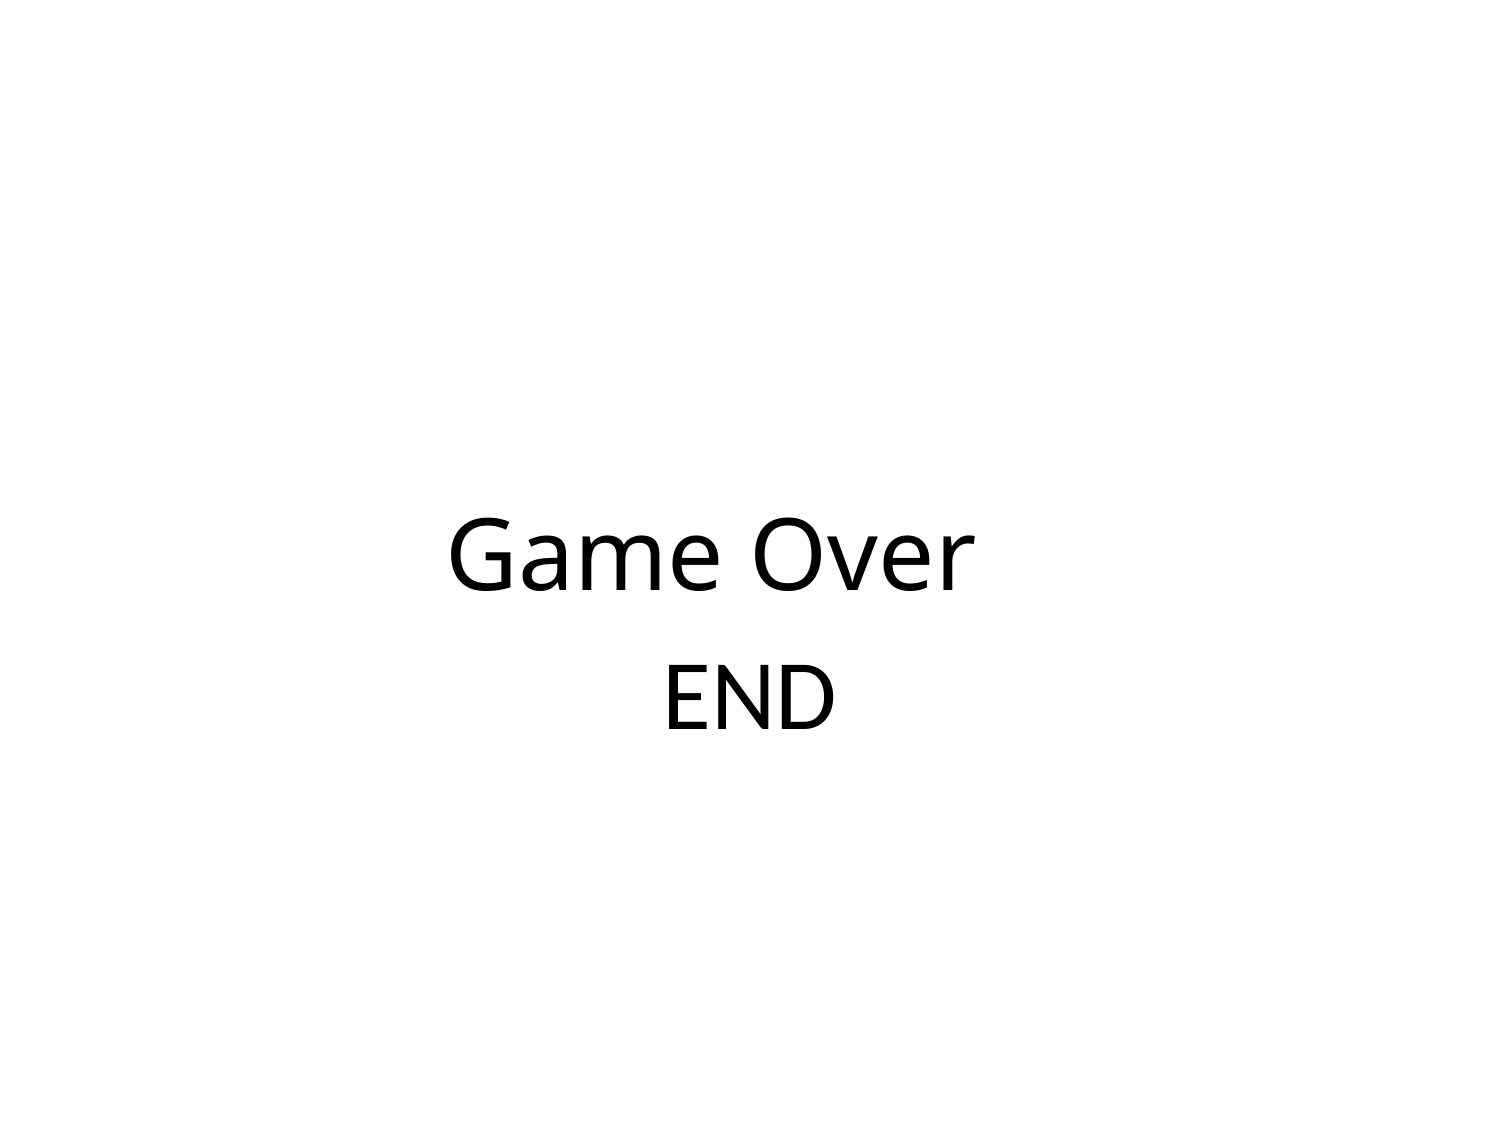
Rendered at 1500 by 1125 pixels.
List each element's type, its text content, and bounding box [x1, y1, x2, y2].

list Game Over END [75, 262, 1425, 1005]
